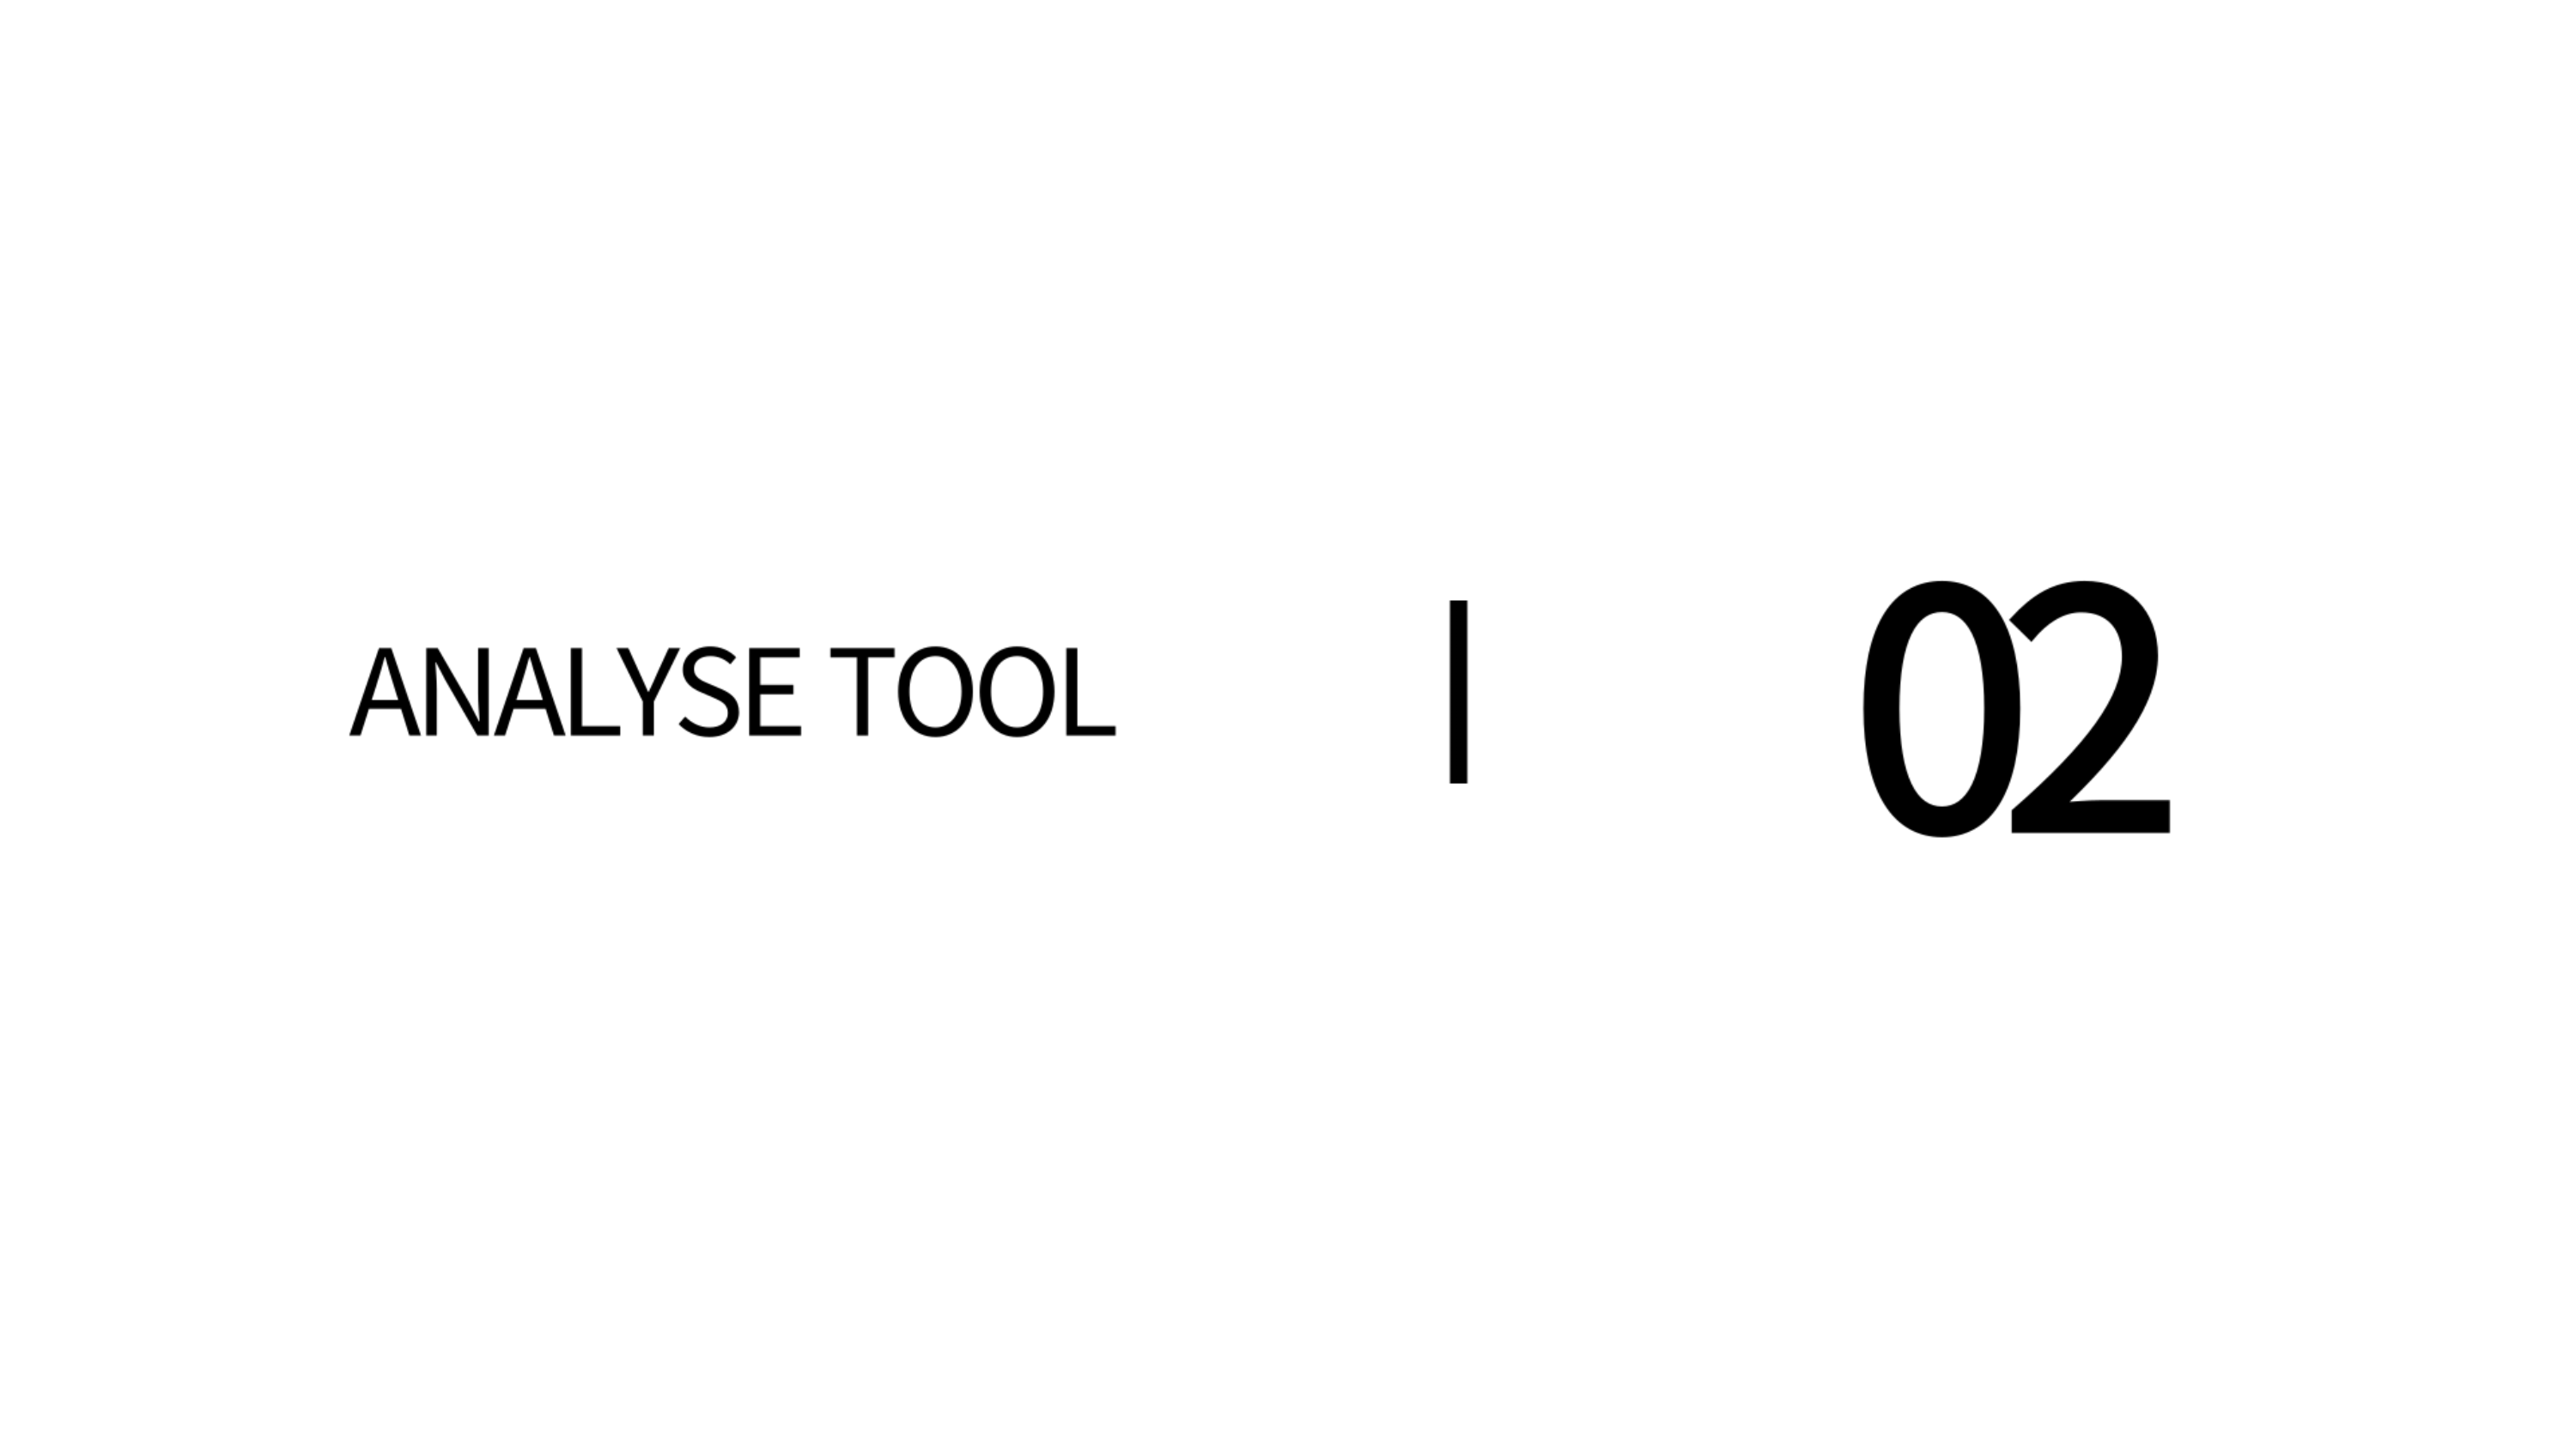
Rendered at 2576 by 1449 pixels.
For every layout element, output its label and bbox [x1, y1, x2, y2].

picture [1425, 601, 1492, 657]
picture [1425, 727, 1492, 783]
picture [1524, 240, 2576, 1252]
picture [179, 561, 1295, 890]
text_box [1366, 657, 1520, 727]
